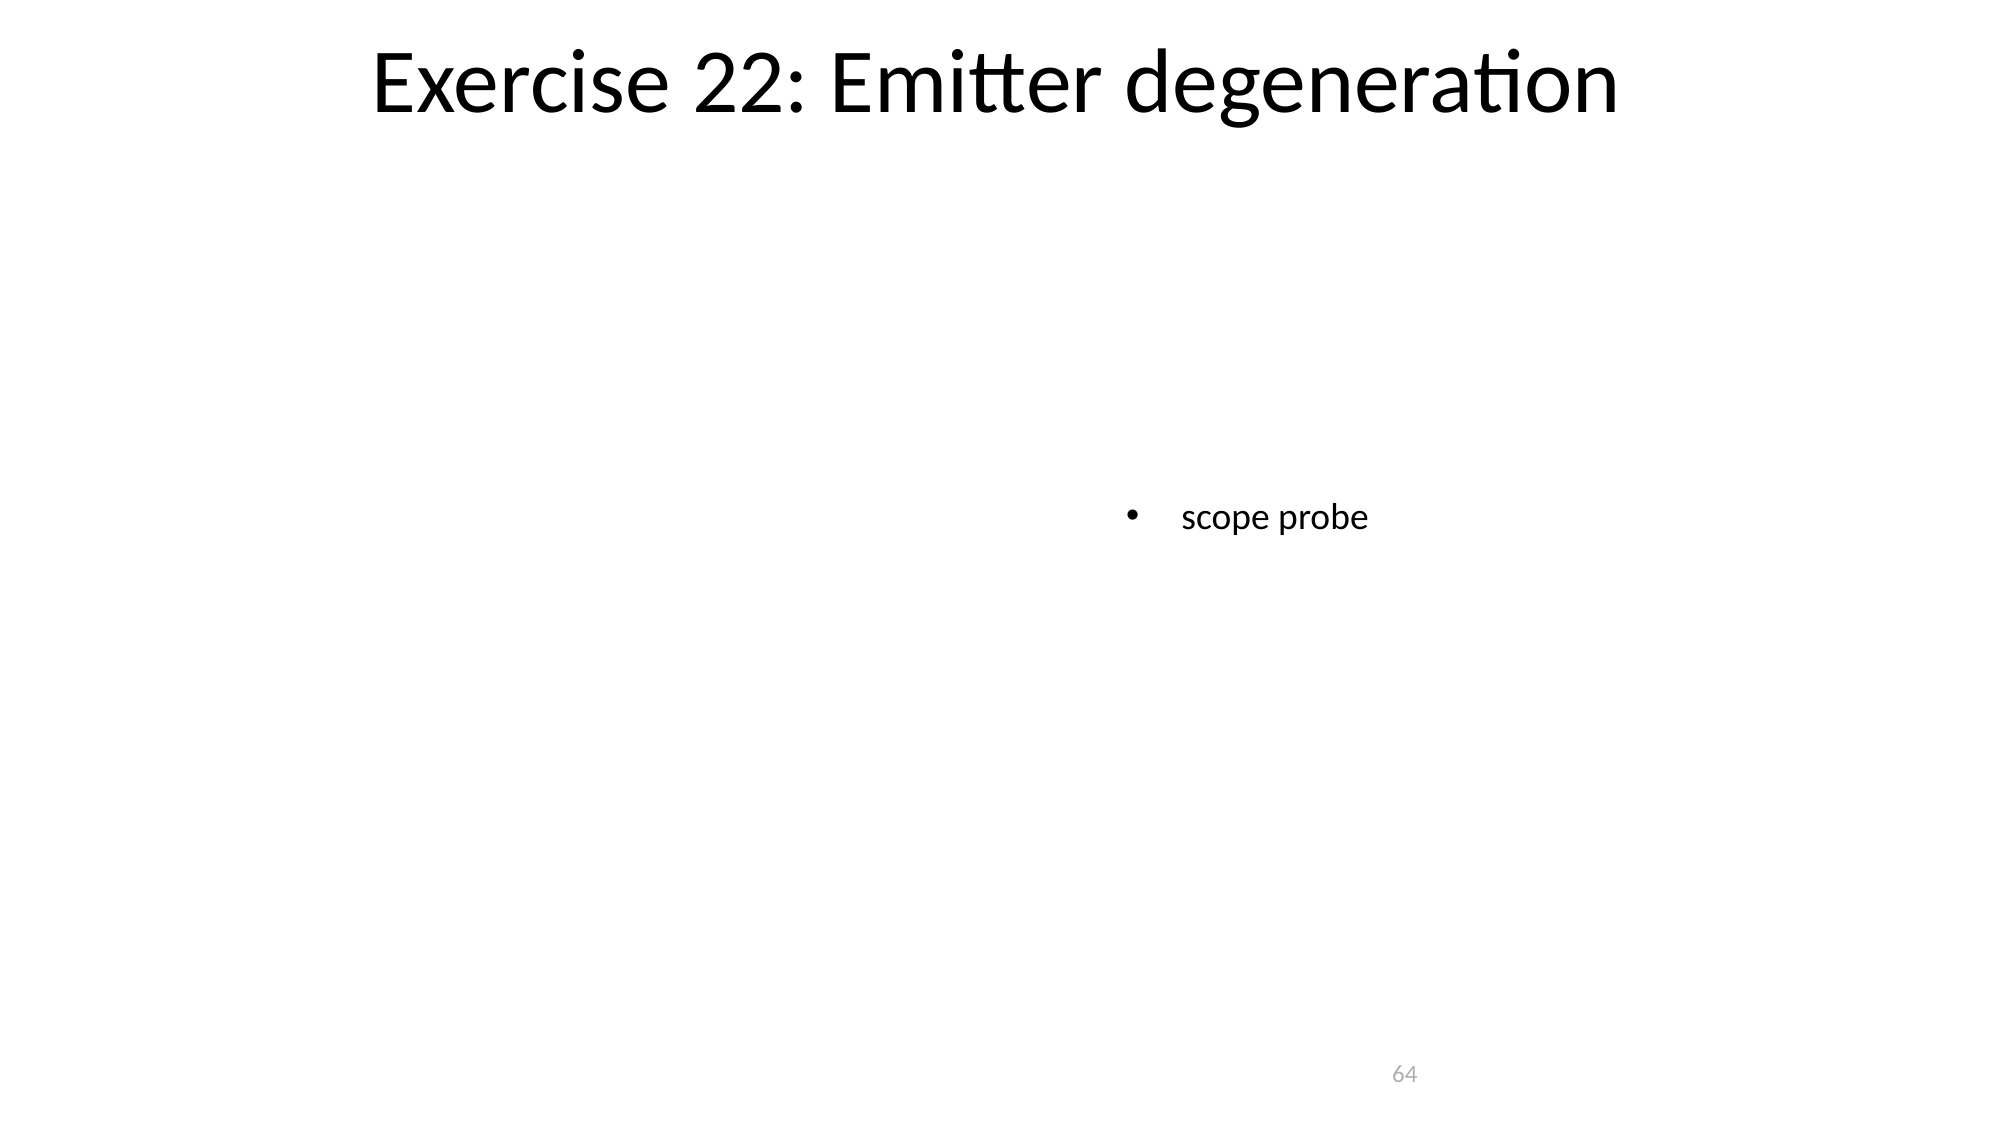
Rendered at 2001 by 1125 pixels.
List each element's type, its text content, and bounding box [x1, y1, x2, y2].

slide_number 64 [1074, 738, 1425, 1125]
text_box Exercise 22: Emitter degeneration [20, 20, 1975, 131]
